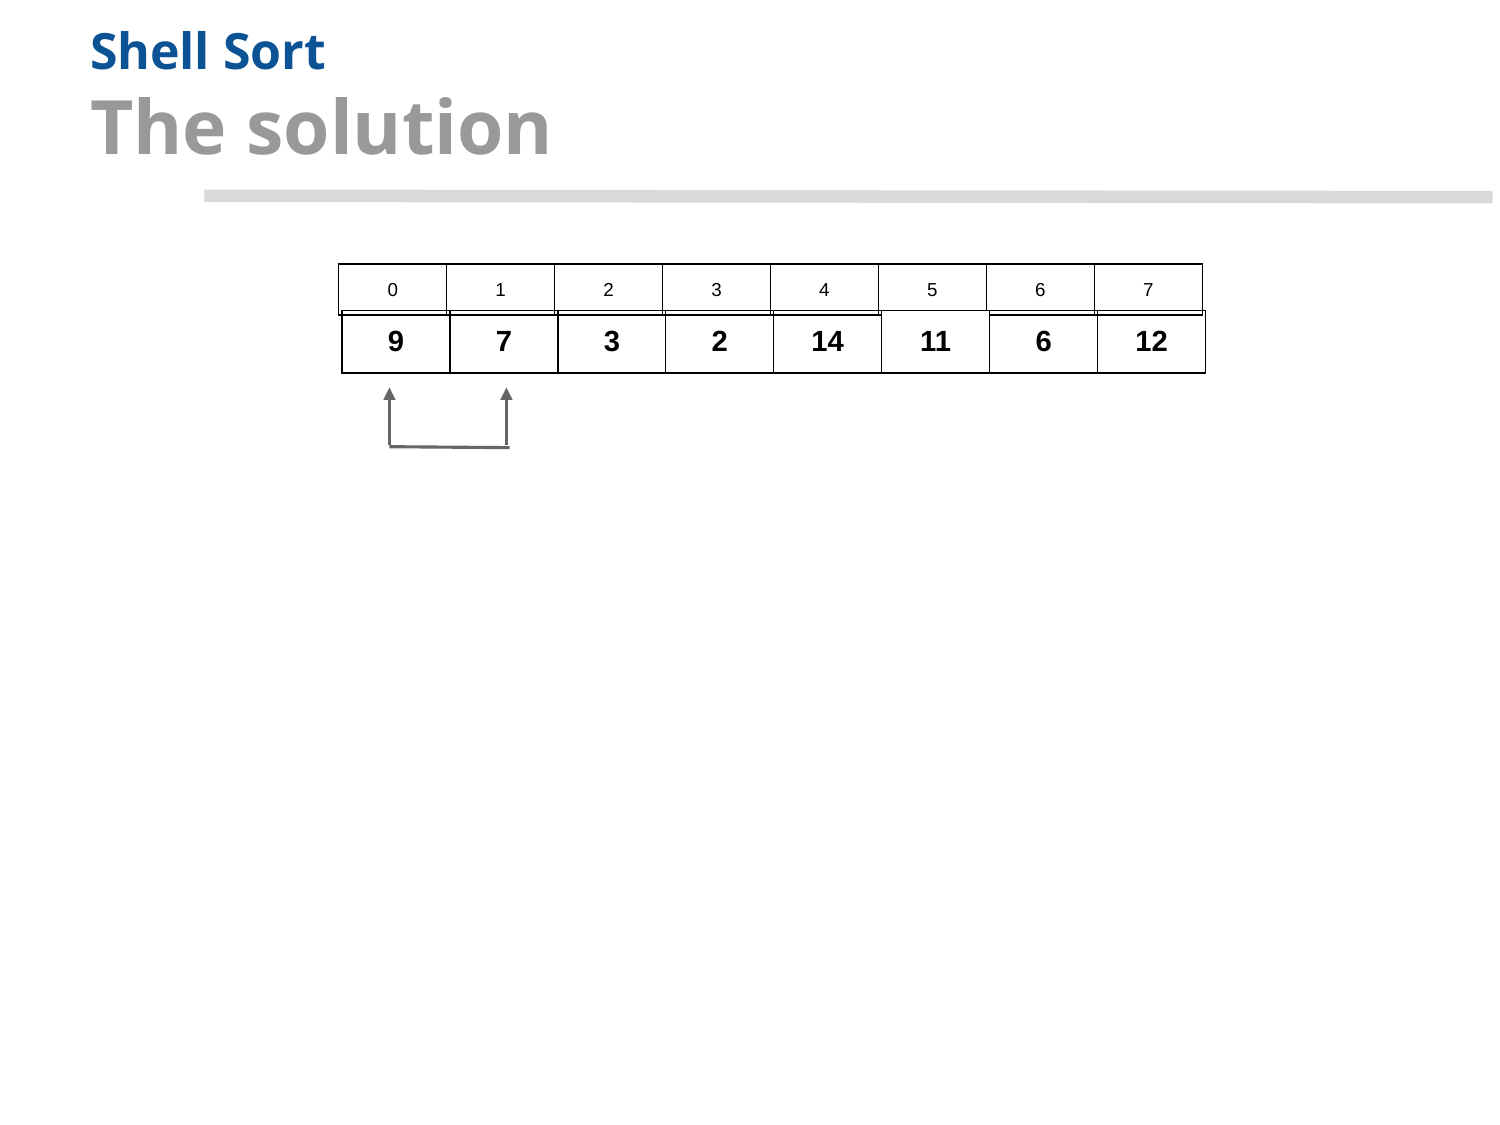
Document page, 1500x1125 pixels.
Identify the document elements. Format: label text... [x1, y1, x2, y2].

table_header 2 [666, 311, 773, 372]
table_header 11 [882, 311, 989, 372]
table_header 3 [663, 265, 770, 310]
table_header 6 [990, 311, 1097, 372]
table_header 5 [879, 265, 986, 310]
title Shell Sort The solution [75, 45, 1425, 185]
table_header 2 [555, 265, 662, 310]
table_header 9 [343, 311, 449, 372]
table_header 0 [339, 265, 446, 314]
table_header 6 [987, 265, 1094, 310]
table_header 4 [771, 265, 878, 310]
table_header 12 [1098, 311, 1205, 372]
table_header 14 [774, 311, 881, 372]
table_header 7 [451, 311, 557, 372]
table_header 3 [559, 311, 665, 372]
table_header 7 [1095, 265, 1202, 310]
table_header 1 [447, 265, 554, 310]
